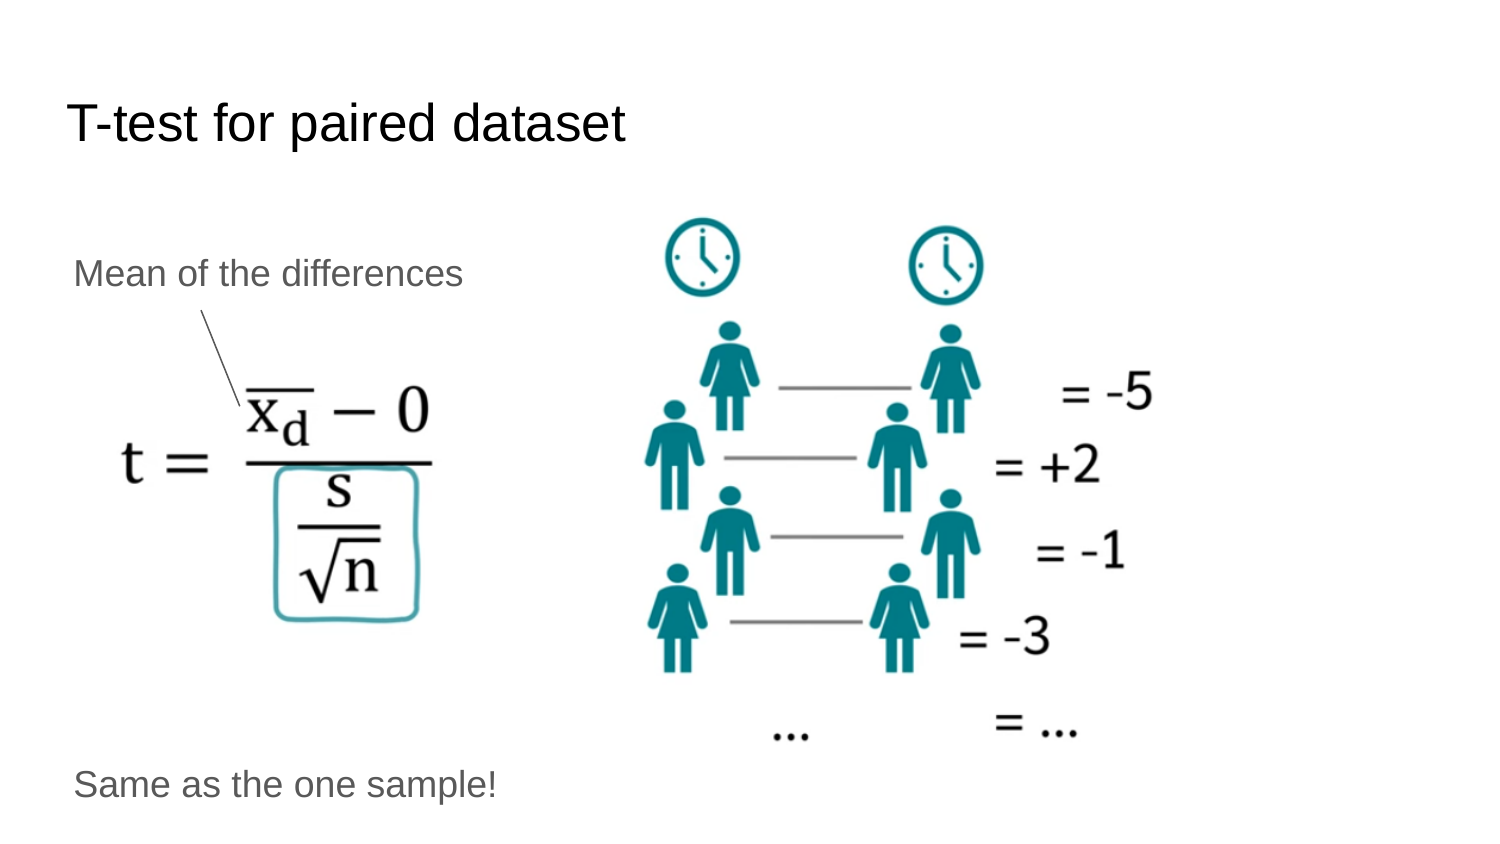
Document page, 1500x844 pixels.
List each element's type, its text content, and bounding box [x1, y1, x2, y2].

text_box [200, 309, 240, 407]
picture [58, 186, 1483, 814]
title T-test for paired dataset [51, 72, 1449, 167]
